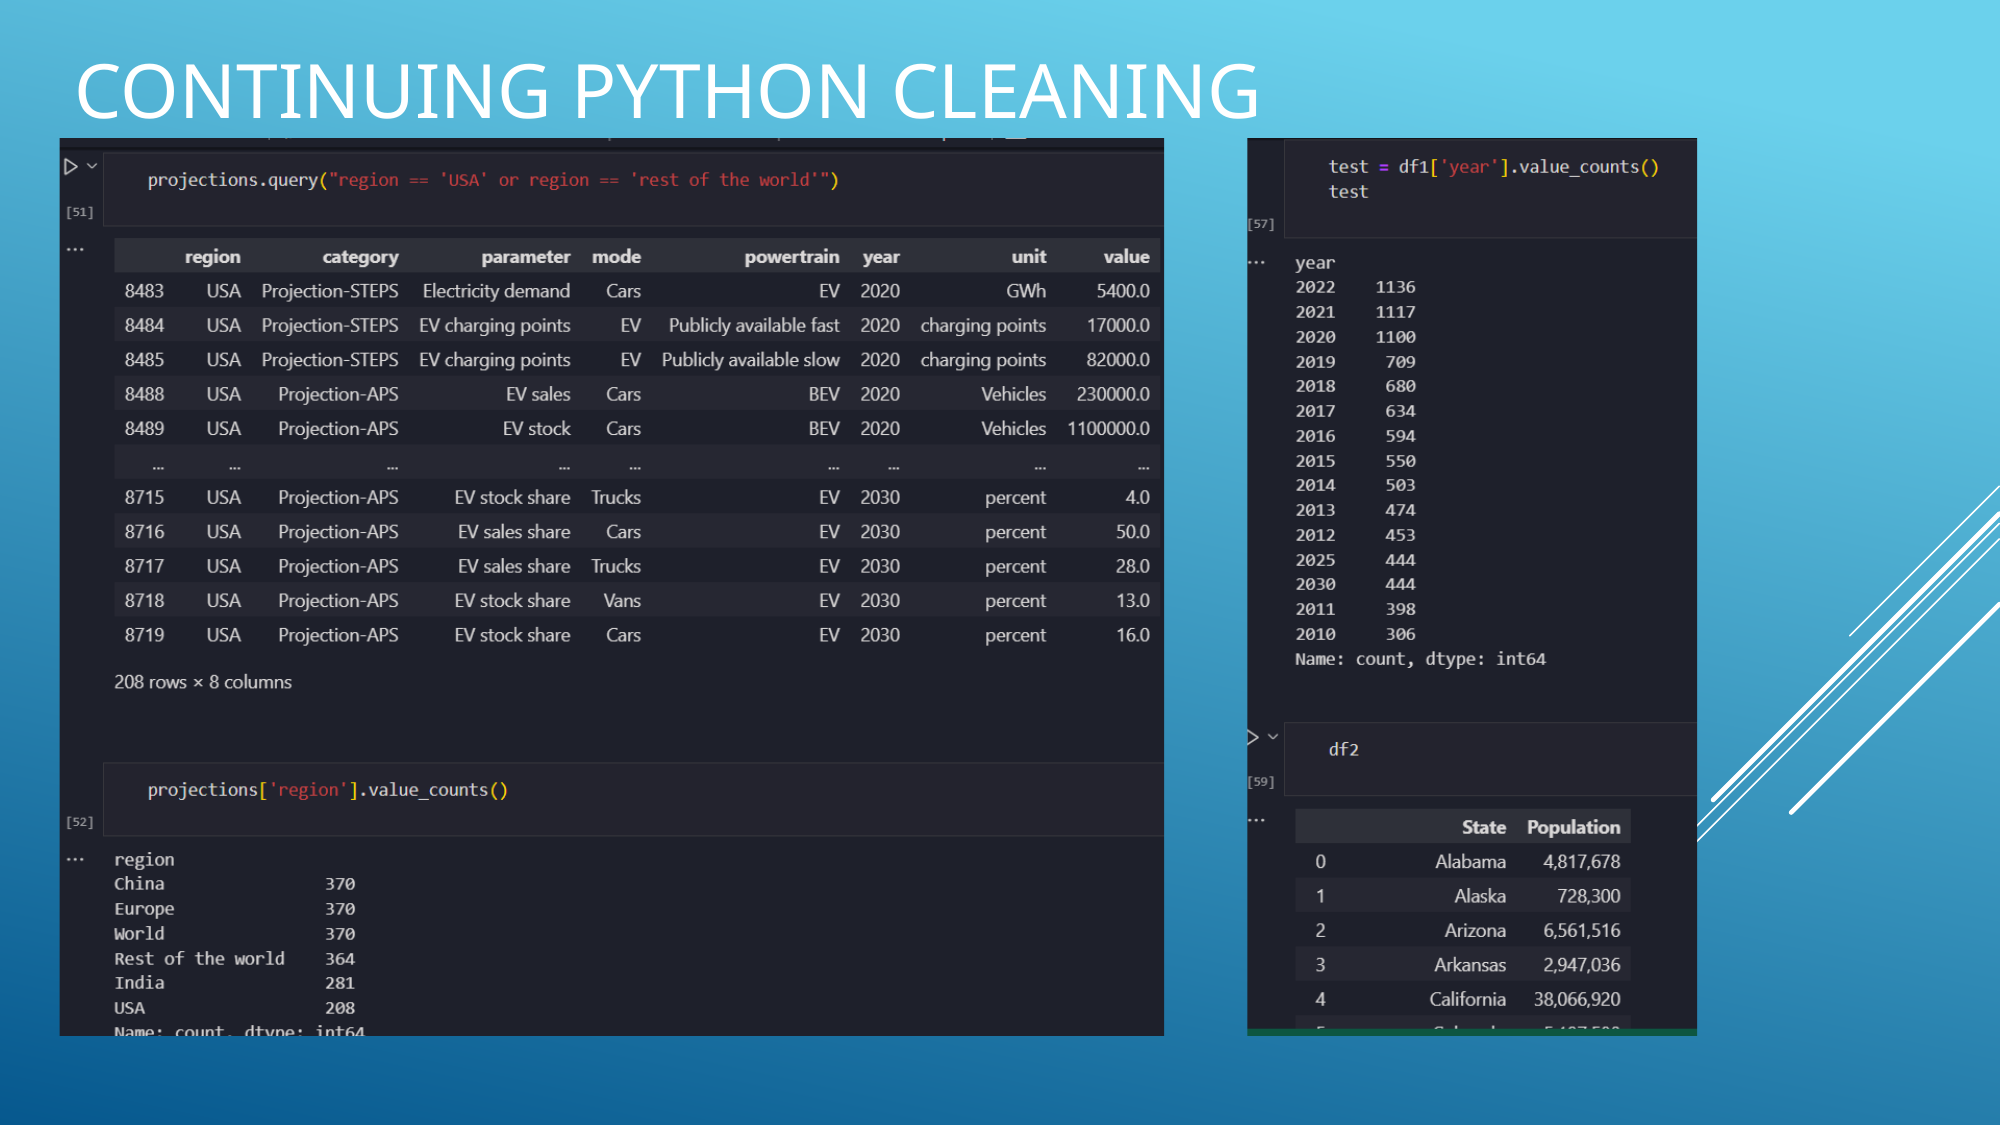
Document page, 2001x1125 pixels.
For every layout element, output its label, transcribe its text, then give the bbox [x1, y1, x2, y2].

picture [59, 138, 1165, 1036]
title Continuing Python Cleaning [59, 0, 1450, 177]
picture [1246, 138, 1698, 1036]
